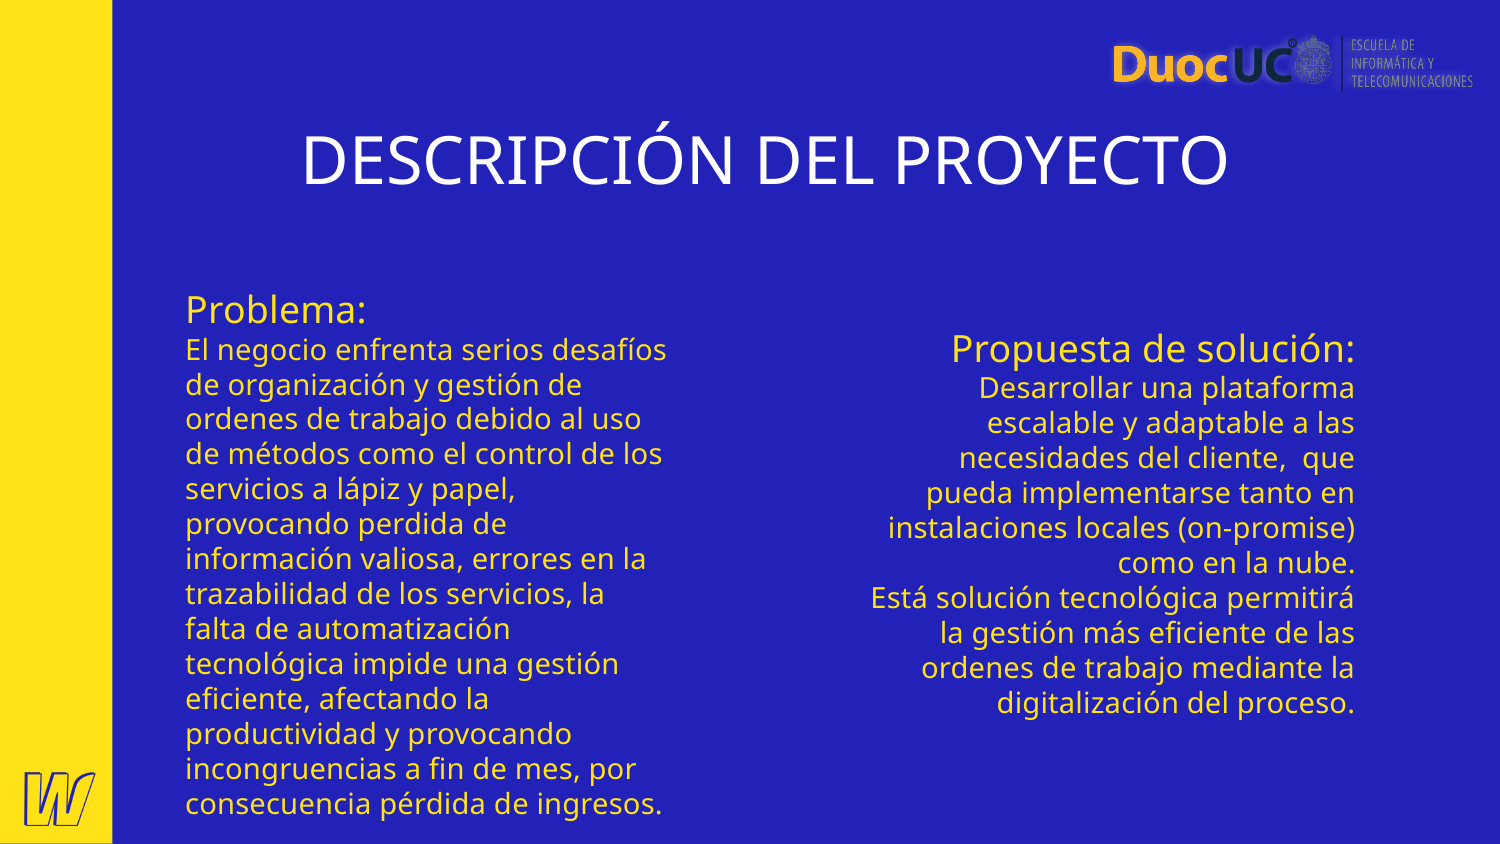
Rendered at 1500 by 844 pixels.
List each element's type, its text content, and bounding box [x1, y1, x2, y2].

text_box Propuesta de solución: Desarrollar una plataforma escalable y adaptable a las necesidades del cliente, que pueda implementarse tanto en instalaciones locales (on-promise) como en la nube. Está solución tecnológica permitirá la gestión más eficiente de las ordenes de trabajo mediante la digitalización del proceso. [854, 309, 1372, 788]
text_box DESCRIPCIÓN DEL PROYECTO [0, 110, 1500, 206]
picture [1112, 28, 1473, 101]
picture [20, 760, 96, 836]
text_box Problema: El negocio enfrenta serios desafíos de organización y gestión de ordenes de trabajo debido al uso de métodos como el control de los servicios a lápiz y papel, provocando perdida de información valiosa, errores en la trazabilidad de los servicios, la falta de automatización tecnológica impide una gestión eficiente, afectando la productividad y provocando incongruencias a fin de mes, por consecuencia pérdida de ingresos. [170, 270, 687, 749]
